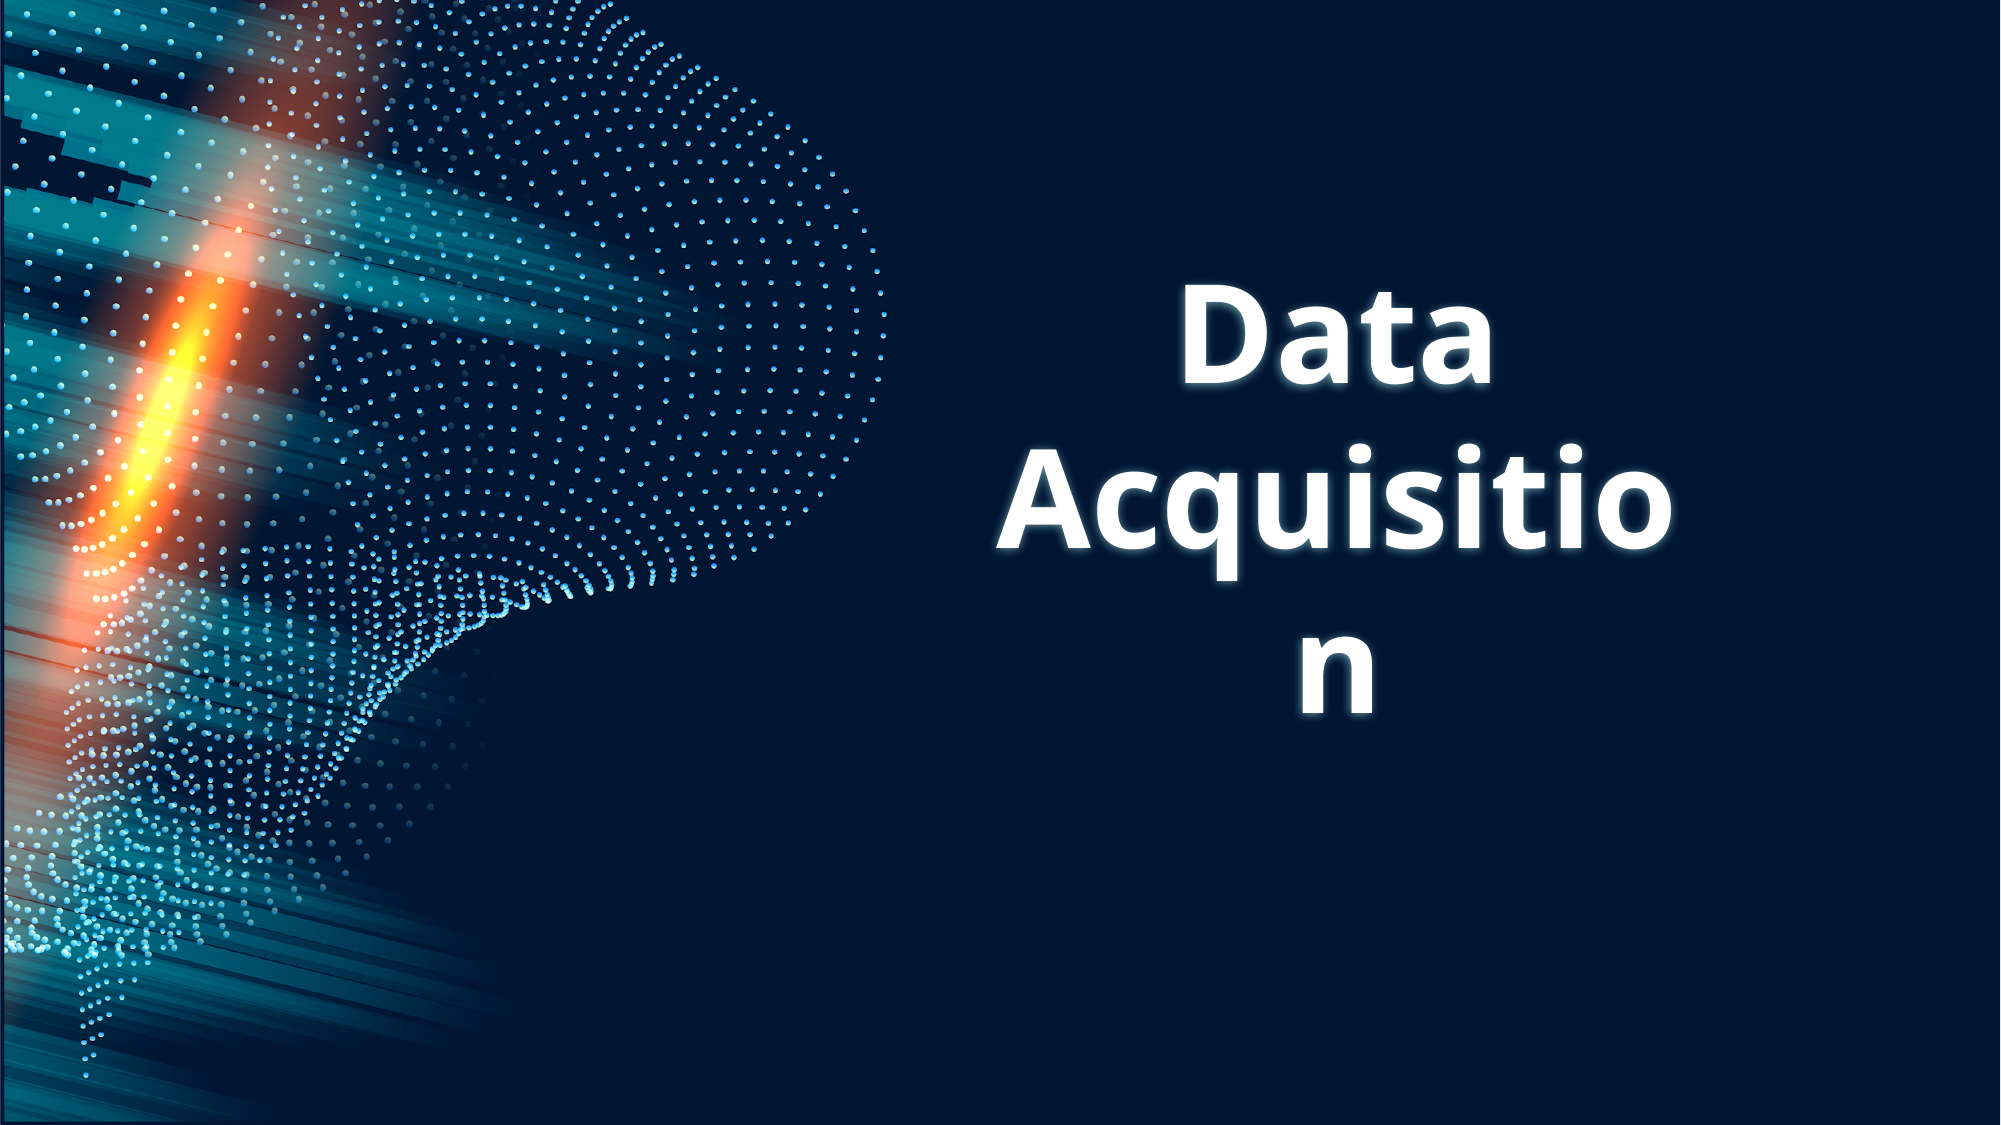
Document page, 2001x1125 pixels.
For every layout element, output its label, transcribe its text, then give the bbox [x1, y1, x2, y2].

title Data Acquisition [937, 619, 1738, 761]
picture [121, 44, 130, 50]
picture [0, 0, 2001, 1125]
